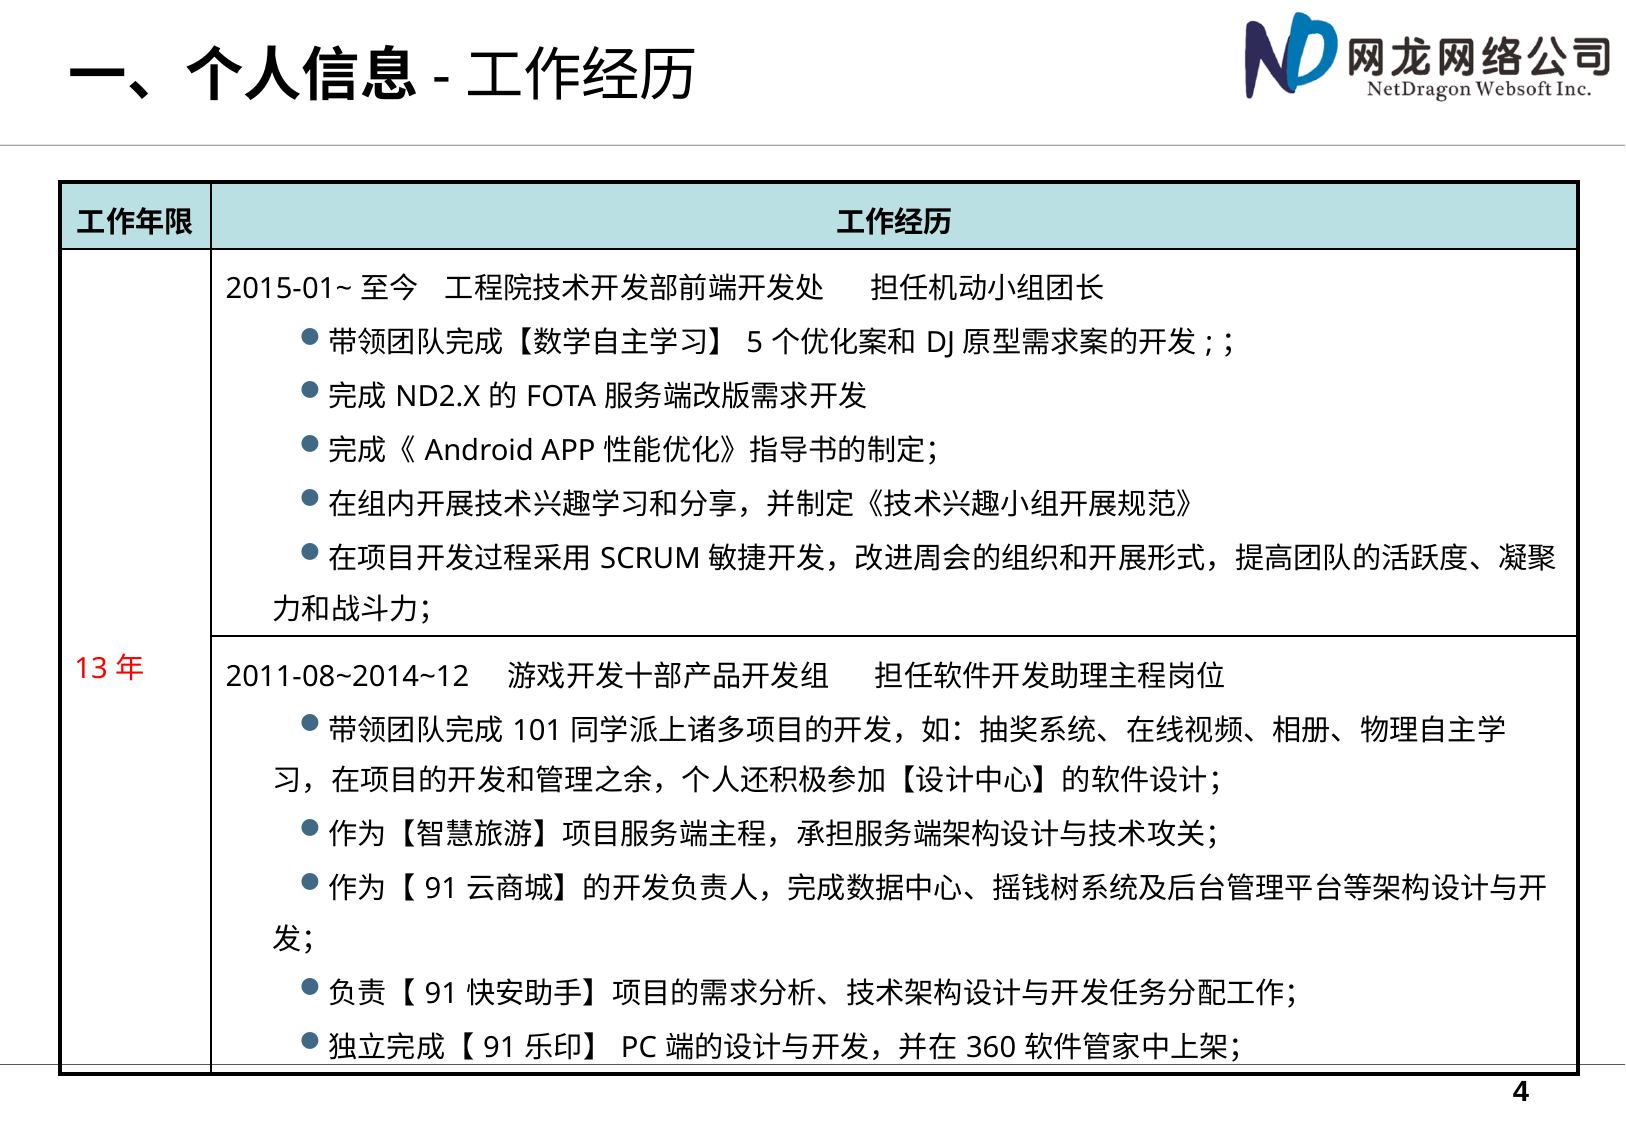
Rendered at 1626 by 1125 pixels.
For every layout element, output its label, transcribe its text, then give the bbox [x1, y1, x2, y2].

table_header 工作年限 [62, 184, 210, 248]
table_header 工作经历 [212, 184, 1576, 248]
table_cell 2015-01~至今 工程院技术开发部前端开发处 担任机动小组团长 带领团队完成【数学自主学习】5个优化案和DJ原型需求案的开发;； 完成ND2.X的FOTA服务端改版需求开发 完成《Android APP性能优化》指导书的制定； 在组内开展技术兴趣学习和分享，并制定《技术兴趣小组开展规范》 在项目开发过程采用SCRUM敏捷开发，改进周会的组织和开展形式，提高团队的活跃度、凝聚力和战斗力； [212, 250, 1576, 635]
picture [1234, 6, 1616, 107]
table_cell 13年 [62, 250, 210, 1072]
table_cell 2011-08~2014~12 游戏开发十部产品开发组 担任软件开发助理主程岗位 带领团队完成101同学派上诸多项目的开发，如：抽奖系统、在线视频、相册、物理自主学习，在项目的开发和管理之余，个人还积极参加【设计中心】的软件设计； 作为【智慧旅游】项目服务端主程，承担服务端架构设计与技术攻关； 作为【91云商城】的开发负责人，完成数据中心、摇钱树系统及后台管理平台等架构设计与开发； 负责【91快安助手】项目的需求分析、技术架构设计与开发任务分配工作； 独立完成【91乐印】PC端的设计与开发，并在360软件管家中上架； [212, 637, 1576, 1072]
title 一、个人信息-工作经历 [53, 29, 1517, 100]
slide_number 4 [1450, 1076, 1545, 1117]
